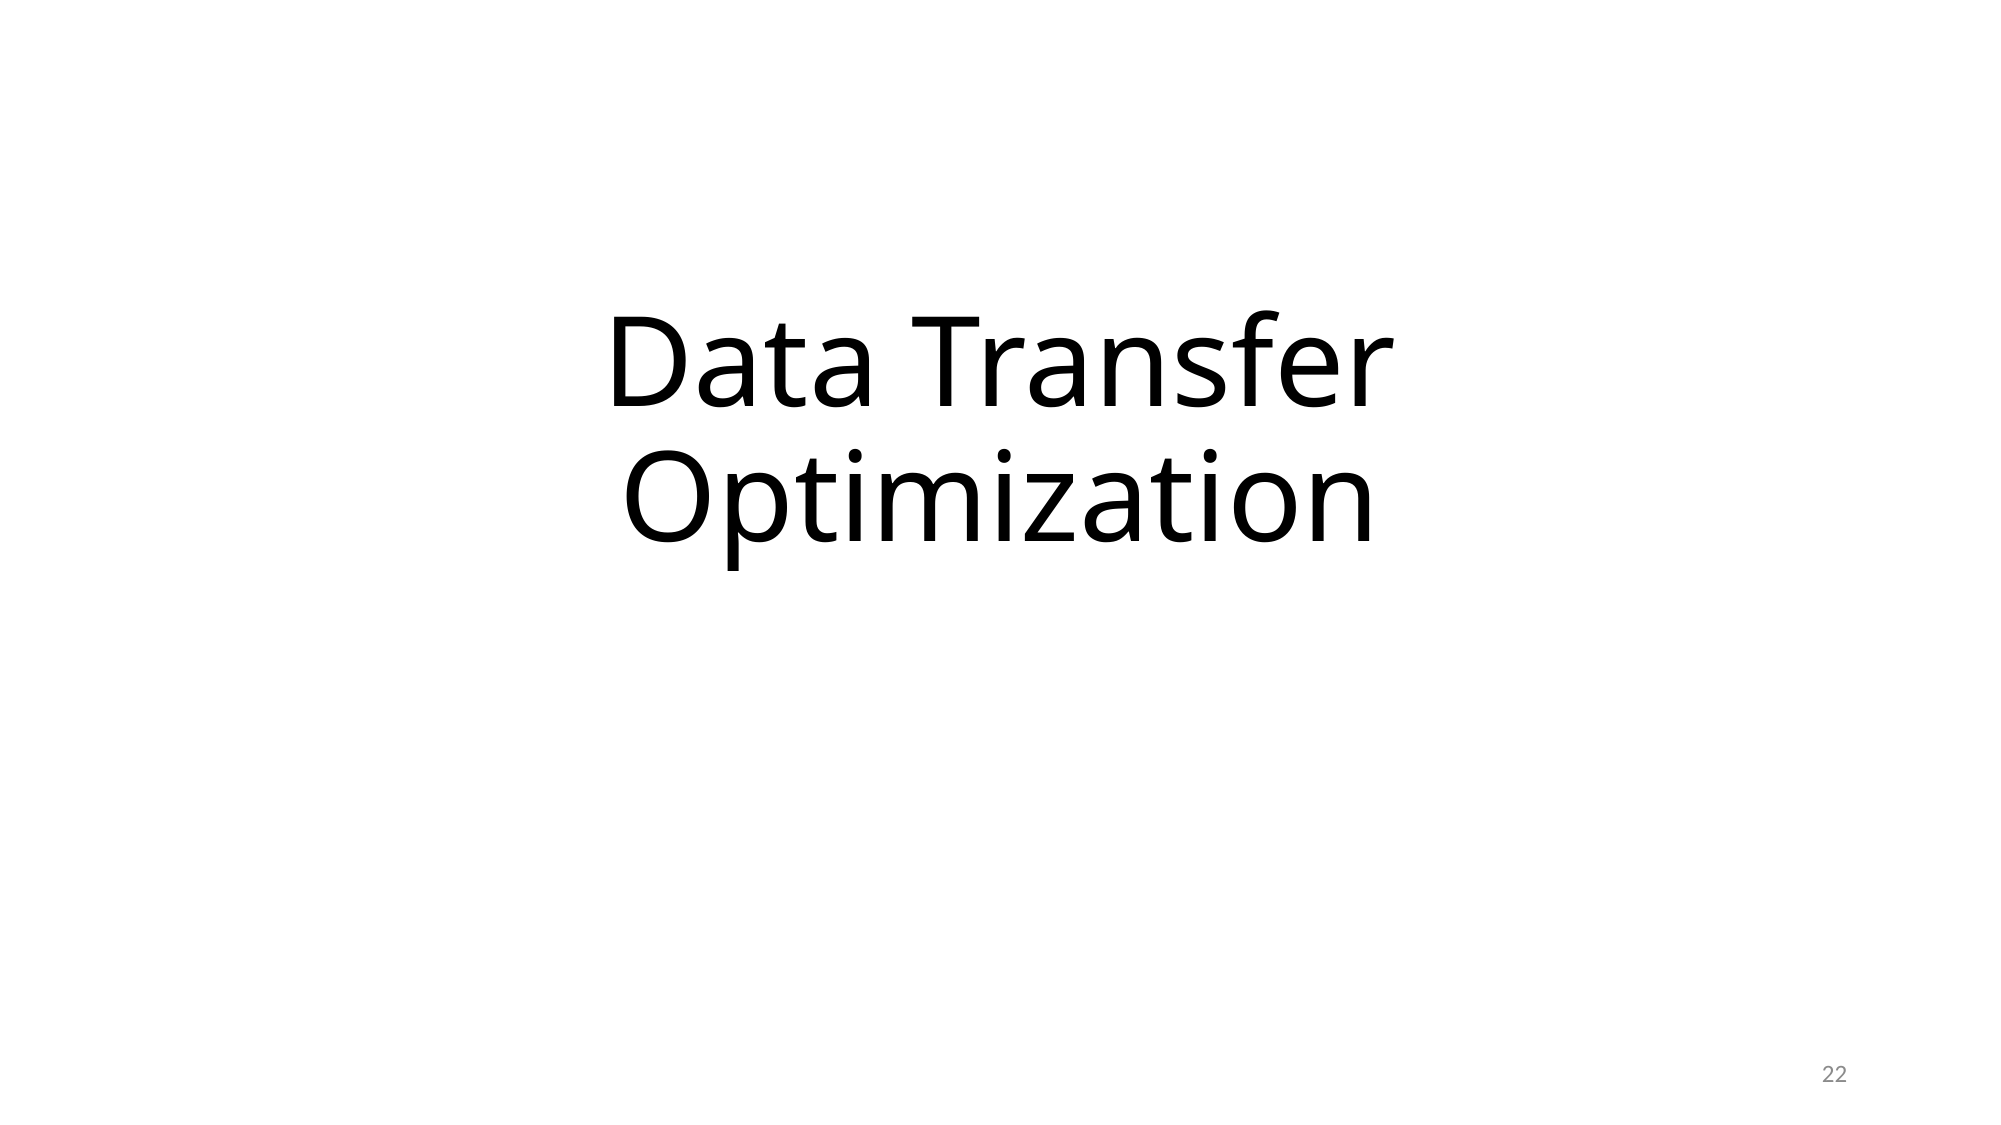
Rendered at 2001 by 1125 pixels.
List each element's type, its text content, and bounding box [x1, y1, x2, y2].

title Data Transfer Optimization [249, 184, 1750, 576]
slide_number 22 [1412, 1042, 1863, 1103]
